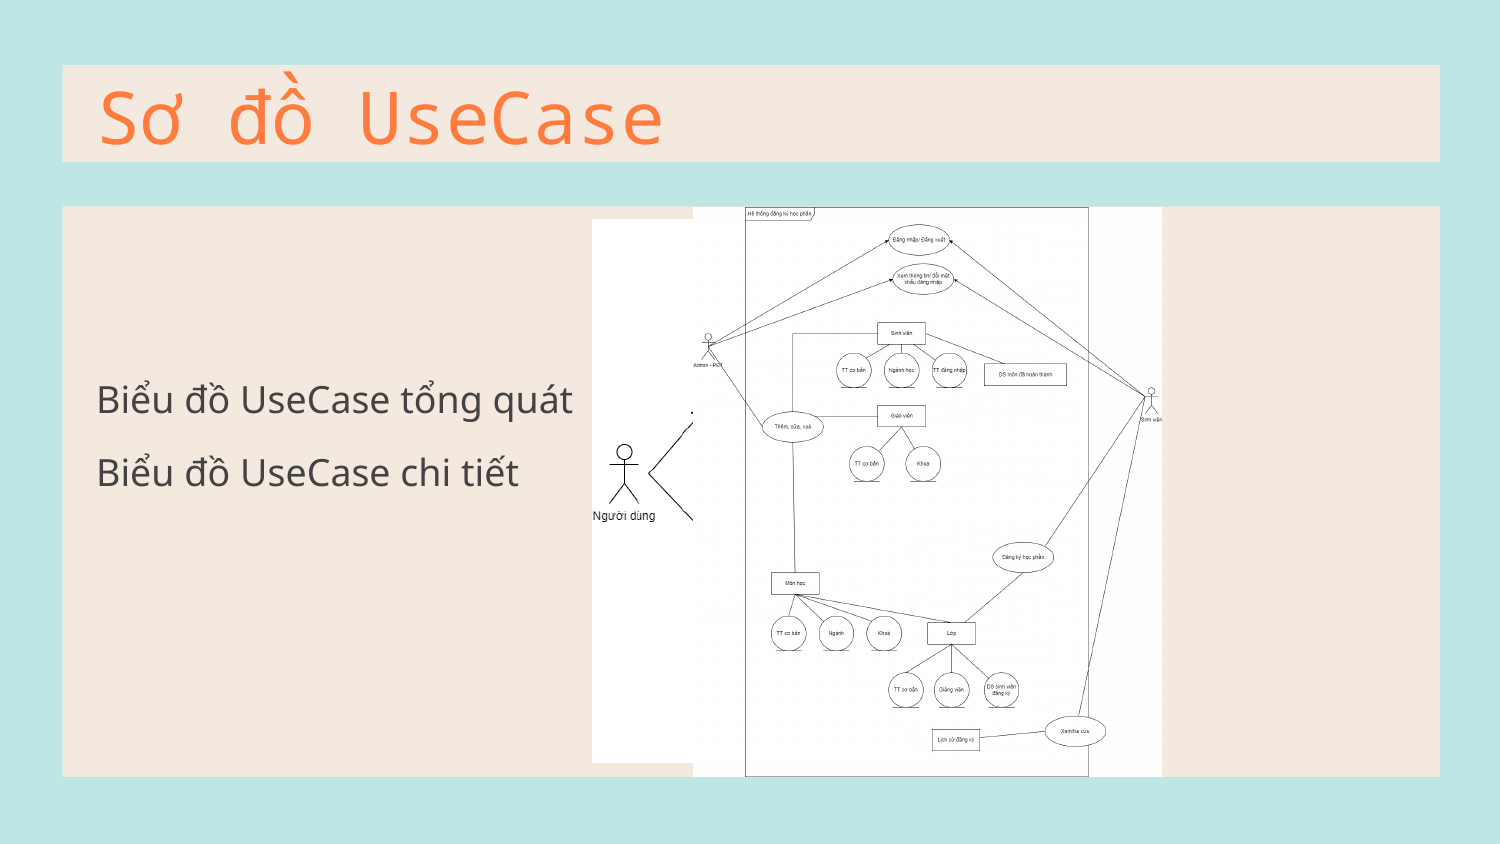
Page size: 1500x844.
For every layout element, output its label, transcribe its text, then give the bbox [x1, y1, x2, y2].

text_box Biểu đồ UseCase tổng quát [80, 361, 587, 422]
title Sơ đồ UseCase [81, 67, 1192, 165]
picture [592, 207, 1162, 777]
text_box Biểu đồ UseCase chi tiết [80, 433, 587, 495]
